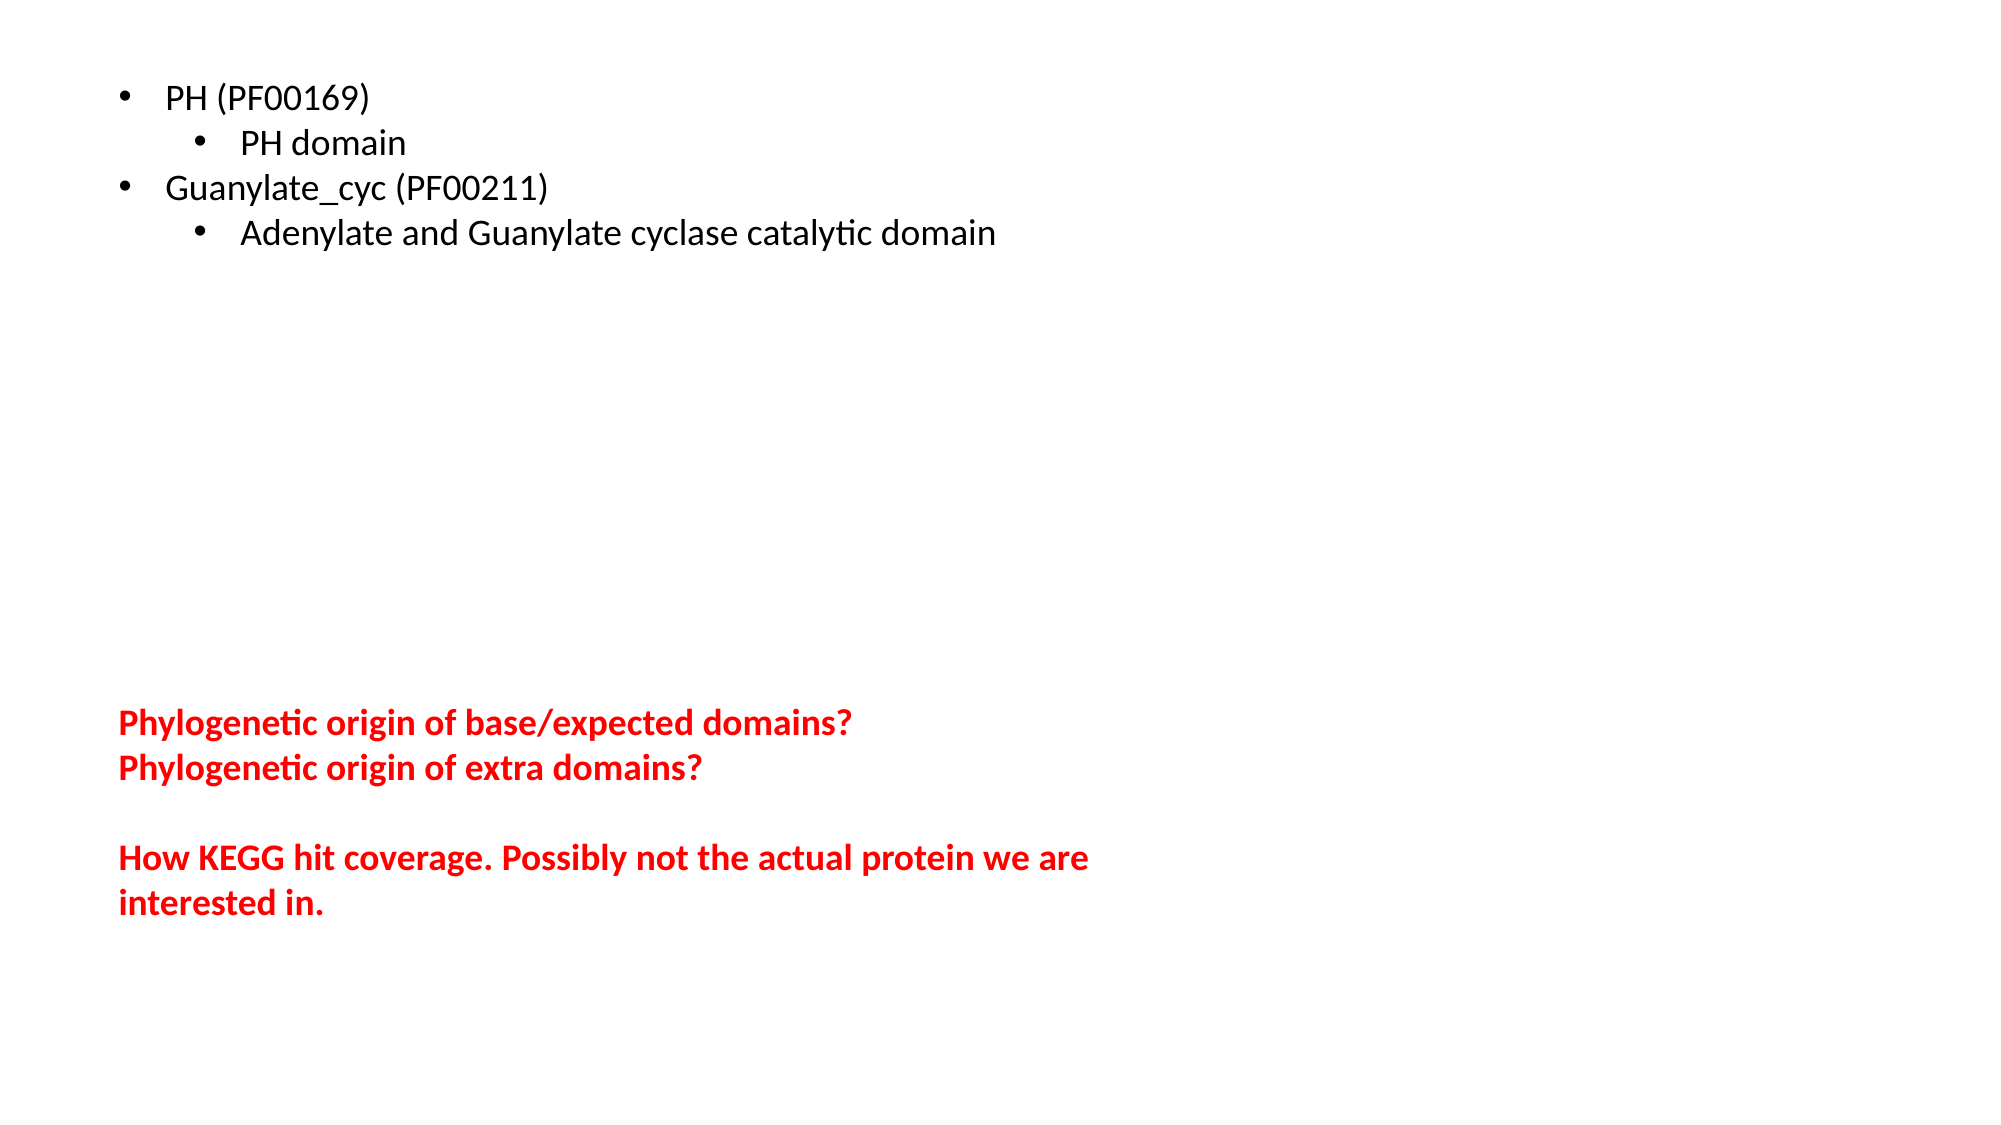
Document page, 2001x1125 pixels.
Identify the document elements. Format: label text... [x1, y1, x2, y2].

text_box PH (PF00169) PH domain Guanylate_cyc (PF00211) Adenylate and Guanylate cyclase catalytic domain [103, 65, 1630, 261]
text_box Phylogenetic origin of base/expected domains? Phylogenetic origin of extra domains? How KEGG hit coverage. Possibly not the actual protein we are interested in. [103, 690, 1186, 931]
